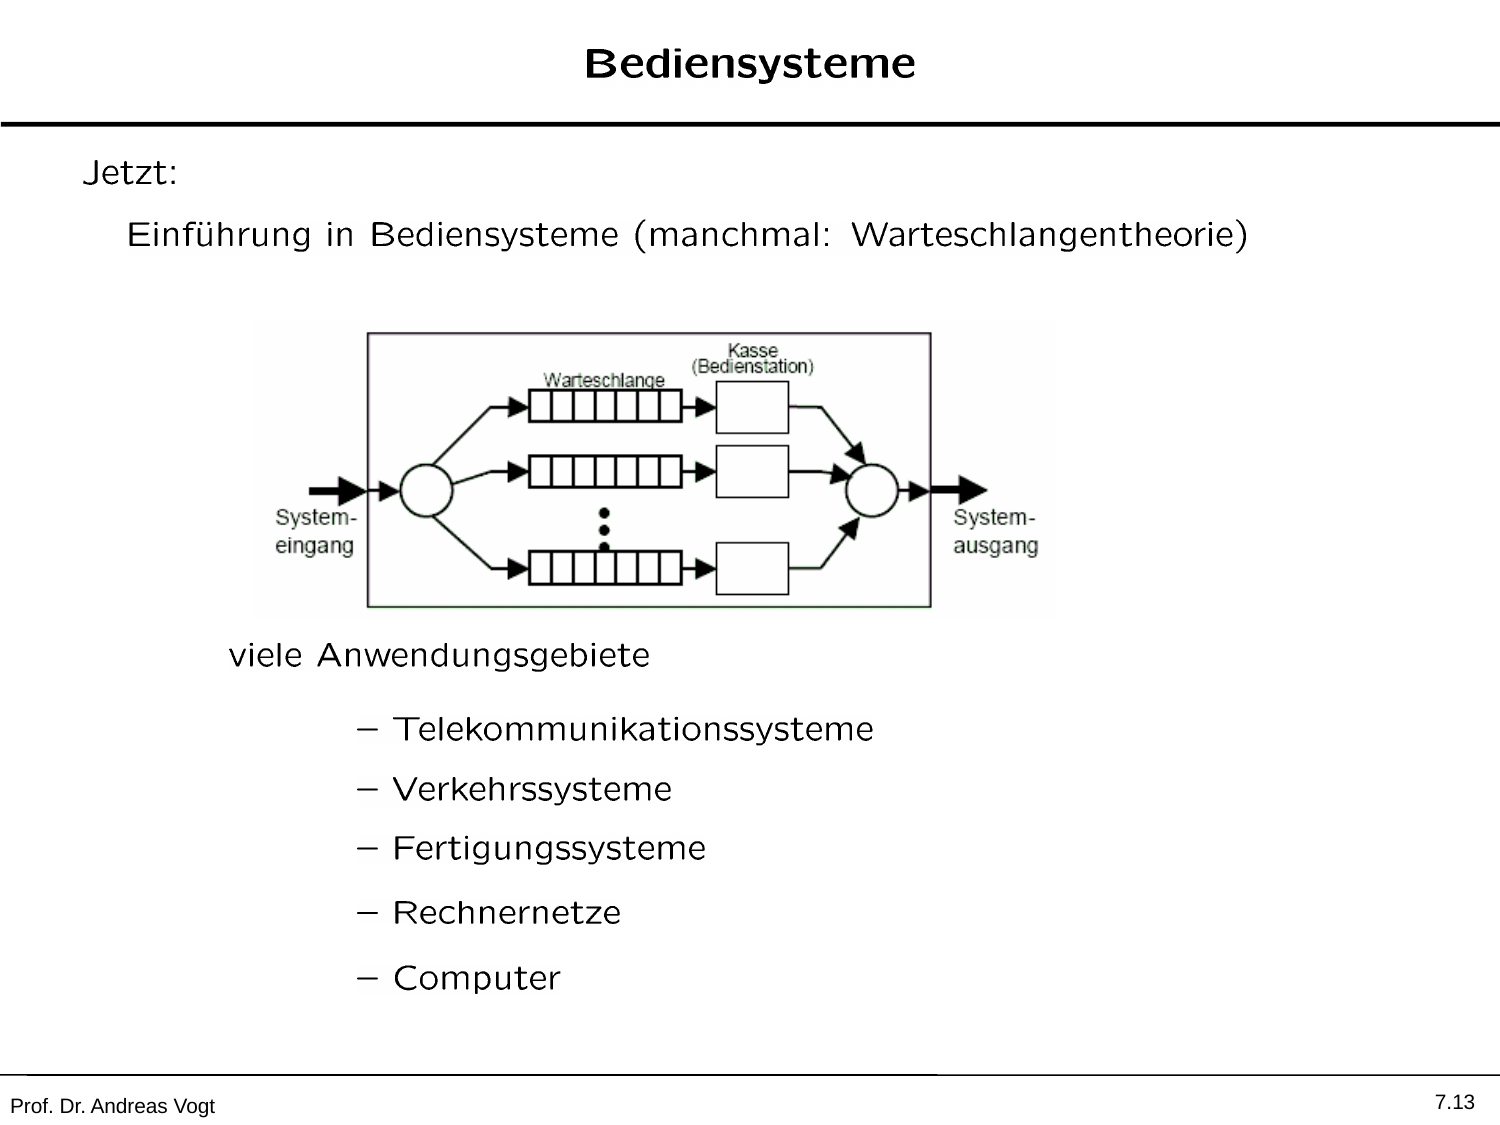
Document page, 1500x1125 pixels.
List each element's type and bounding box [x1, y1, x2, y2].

picture [585, 48, 915, 85]
picture [356, 963, 561, 995]
picture [356, 898, 620, 925]
picture [356, 774, 671, 806]
picture [356, 715, 874, 747]
picture [82, 160, 175, 186]
picture [356, 833, 705, 865]
picture [229, 640, 650, 672]
picture [128, 219, 1247, 254]
picture [253, 320, 1058, 619]
